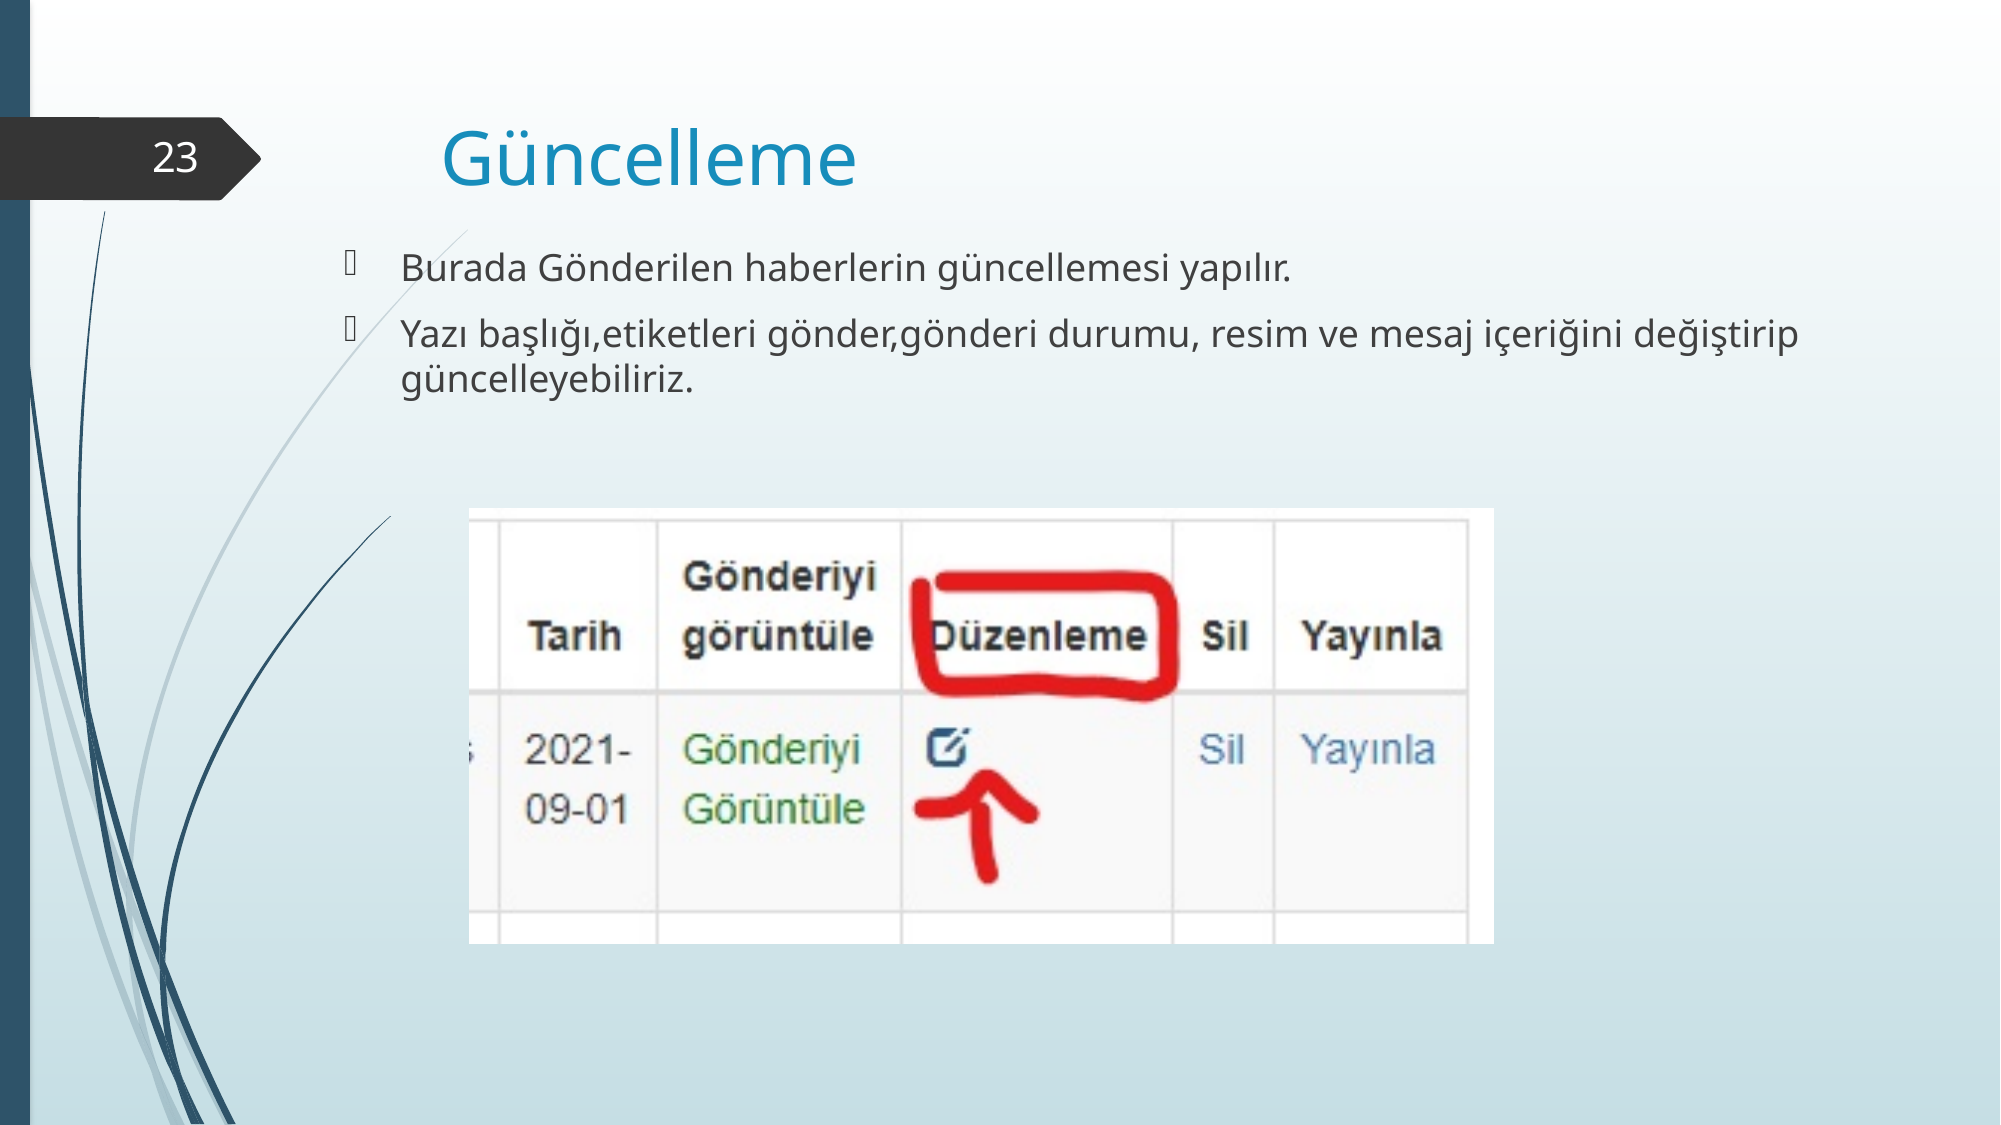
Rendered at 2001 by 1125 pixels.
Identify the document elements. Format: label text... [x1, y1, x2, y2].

title Güncelleme [425, 102, 1888, 236]
list Burada Gönderilen haberlerin güncellemesi yapılır. Yazı başlığı,etiketleri gönder,gönderi durumu, resim ve mesaj içeriğini değiştirip güncelleyebiliriz. [329, 236, 1966, 420]
picture [468, 508, 1494, 944]
slide_number 23 [87, 129, 216, 190]
